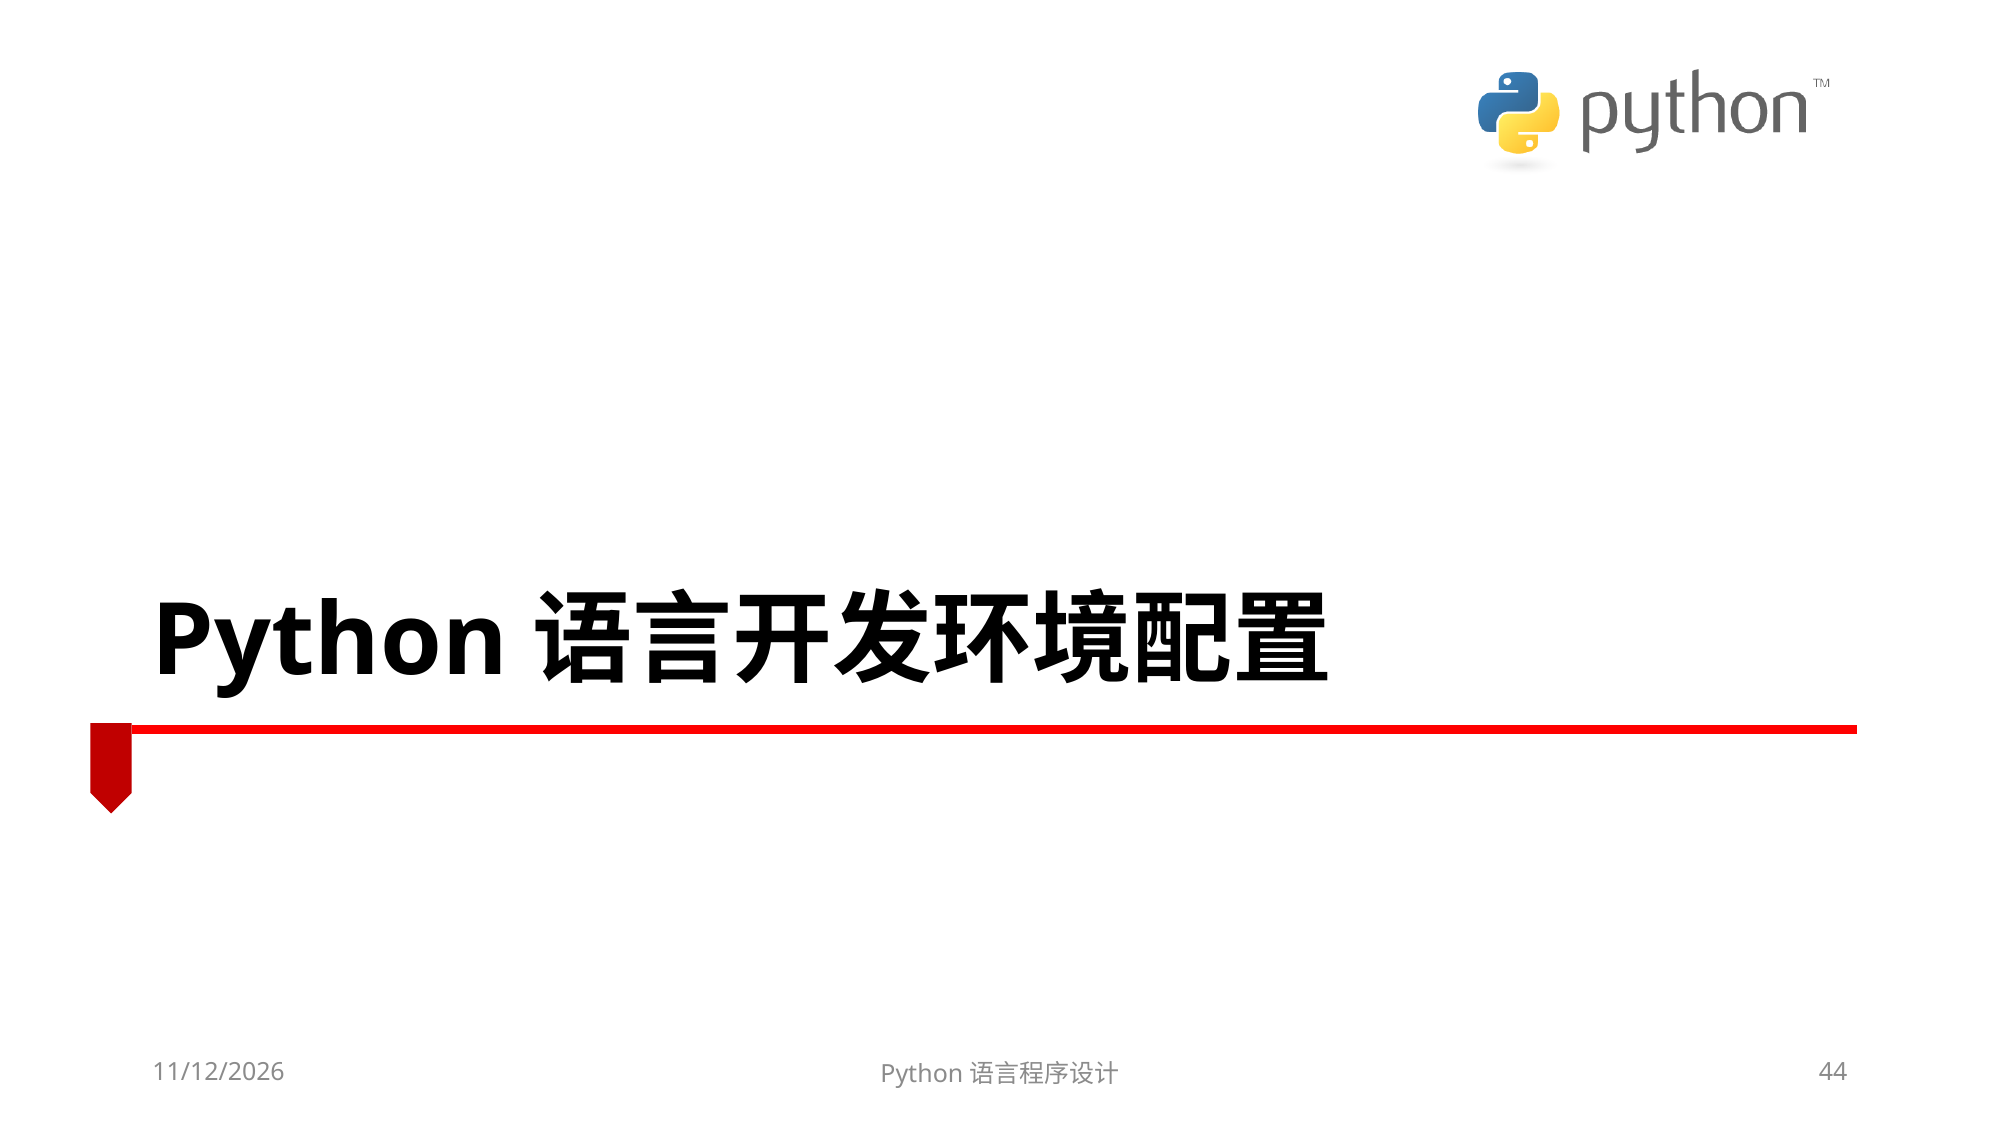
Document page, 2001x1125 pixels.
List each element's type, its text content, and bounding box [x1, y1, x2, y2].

picture [1419, 47, 1863, 197]
slide_number 44 [1412, 1042, 1863, 1103]
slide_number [137, 1042, 588, 1103]
title Python语言开发环境配置 [136, 240, 1862, 704]
footer Python语言程序设计 [662, 1042, 1338, 1103]
